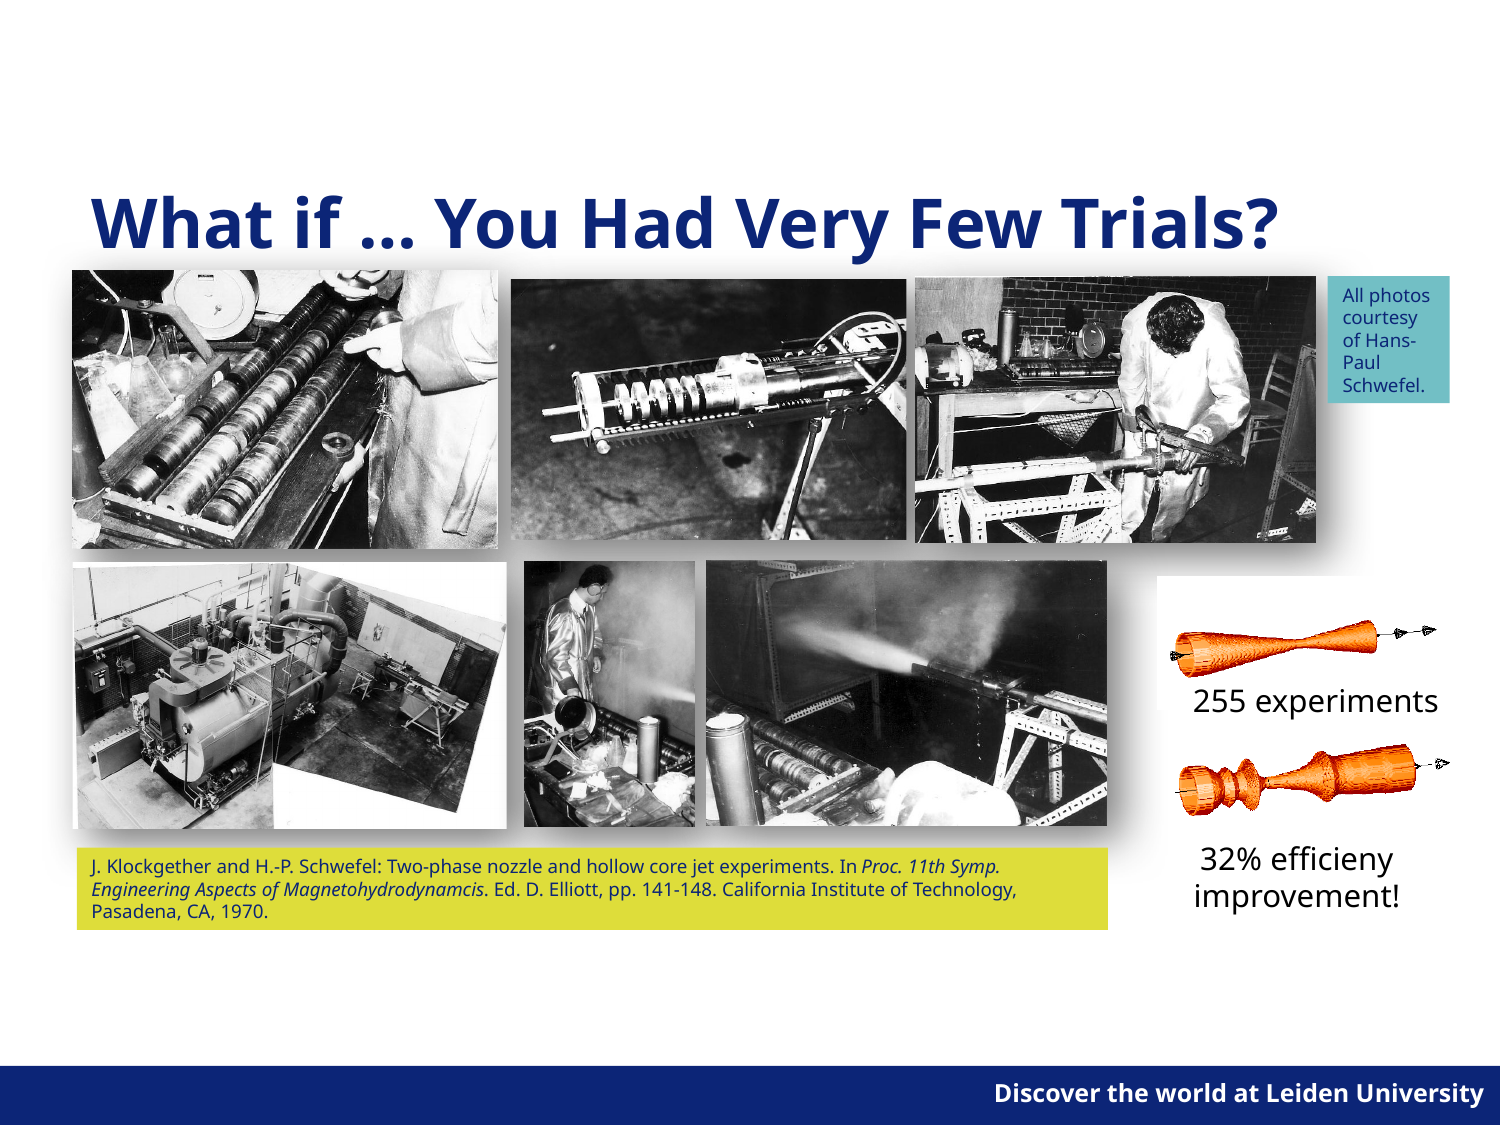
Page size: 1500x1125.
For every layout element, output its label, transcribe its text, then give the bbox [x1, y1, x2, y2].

text_box 32% efficieny improvement! [1146, 831, 1448, 922]
text_box All photos courtesy of Hans-Paul Schwefel. [1327, 276, 1450, 404]
picture [510, 279, 907, 540]
title What if … You Had Very Few Trials? [76, 181, 1371, 260]
text_box J. Klockgether and H.-P. Schwefel: Two-phase nozzle and hollow core jet experiments. In Proc. 11th Symp. Engineering Aspects of Magnetohydrodynamcis. Ed. D. Elliott, pp. 141-148. California Institute of Technology, Pasadena, CA, 1970. [76, 847, 1108, 930]
picture [1174, 744, 1451, 816]
picture [705, 559, 1107, 827]
picture [72, 561, 507, 829]
picture [914, 276, 1316, 543]
picture [523, 560, 695, 828]
picture [72, 269, 498, 549]
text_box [1157, 576, 1451, 728]
